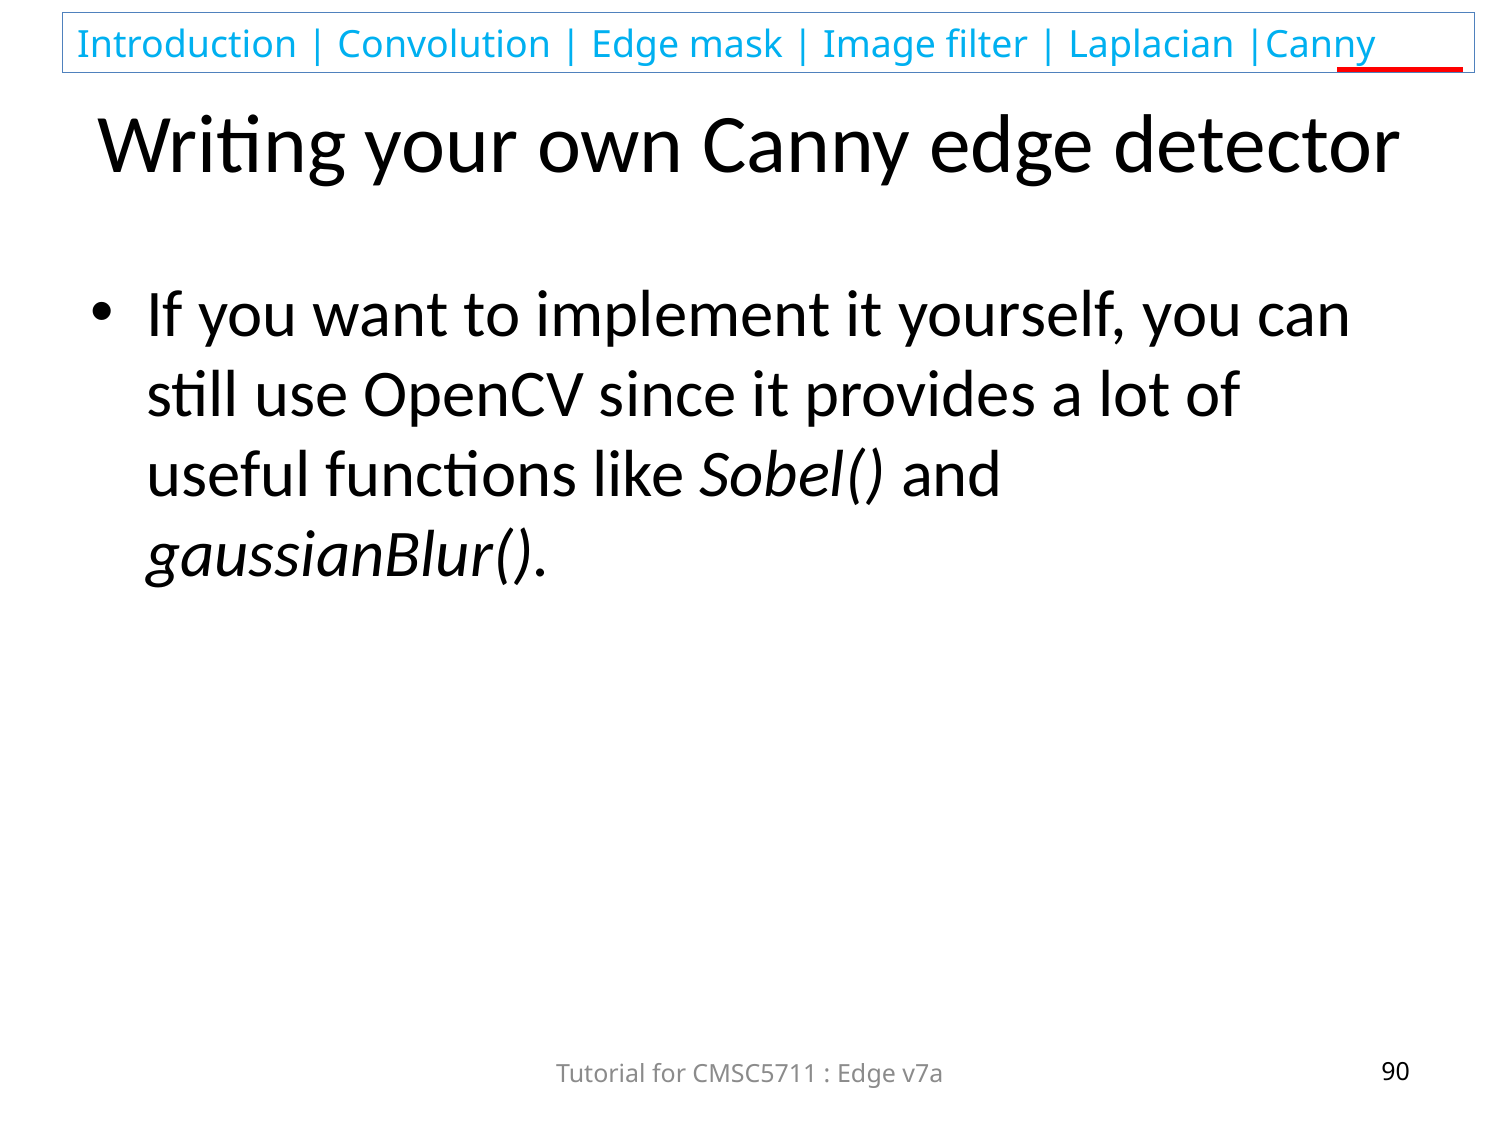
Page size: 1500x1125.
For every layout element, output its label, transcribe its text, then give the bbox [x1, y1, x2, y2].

footer Tutorial for CMSC5711 : Edge v7a [512, 1042, 988, 1103]
list If you want to implement it yourself, you can still use OpenCV since it provides a lot of useful functions like Sobel() and gaussianBlur(). [75, 262, 1425, 1005]
slide_number 90 [1074, 1042, 1425, 1103]
title Writing your own Canny edge detector [75, 45, 1425, 233]
